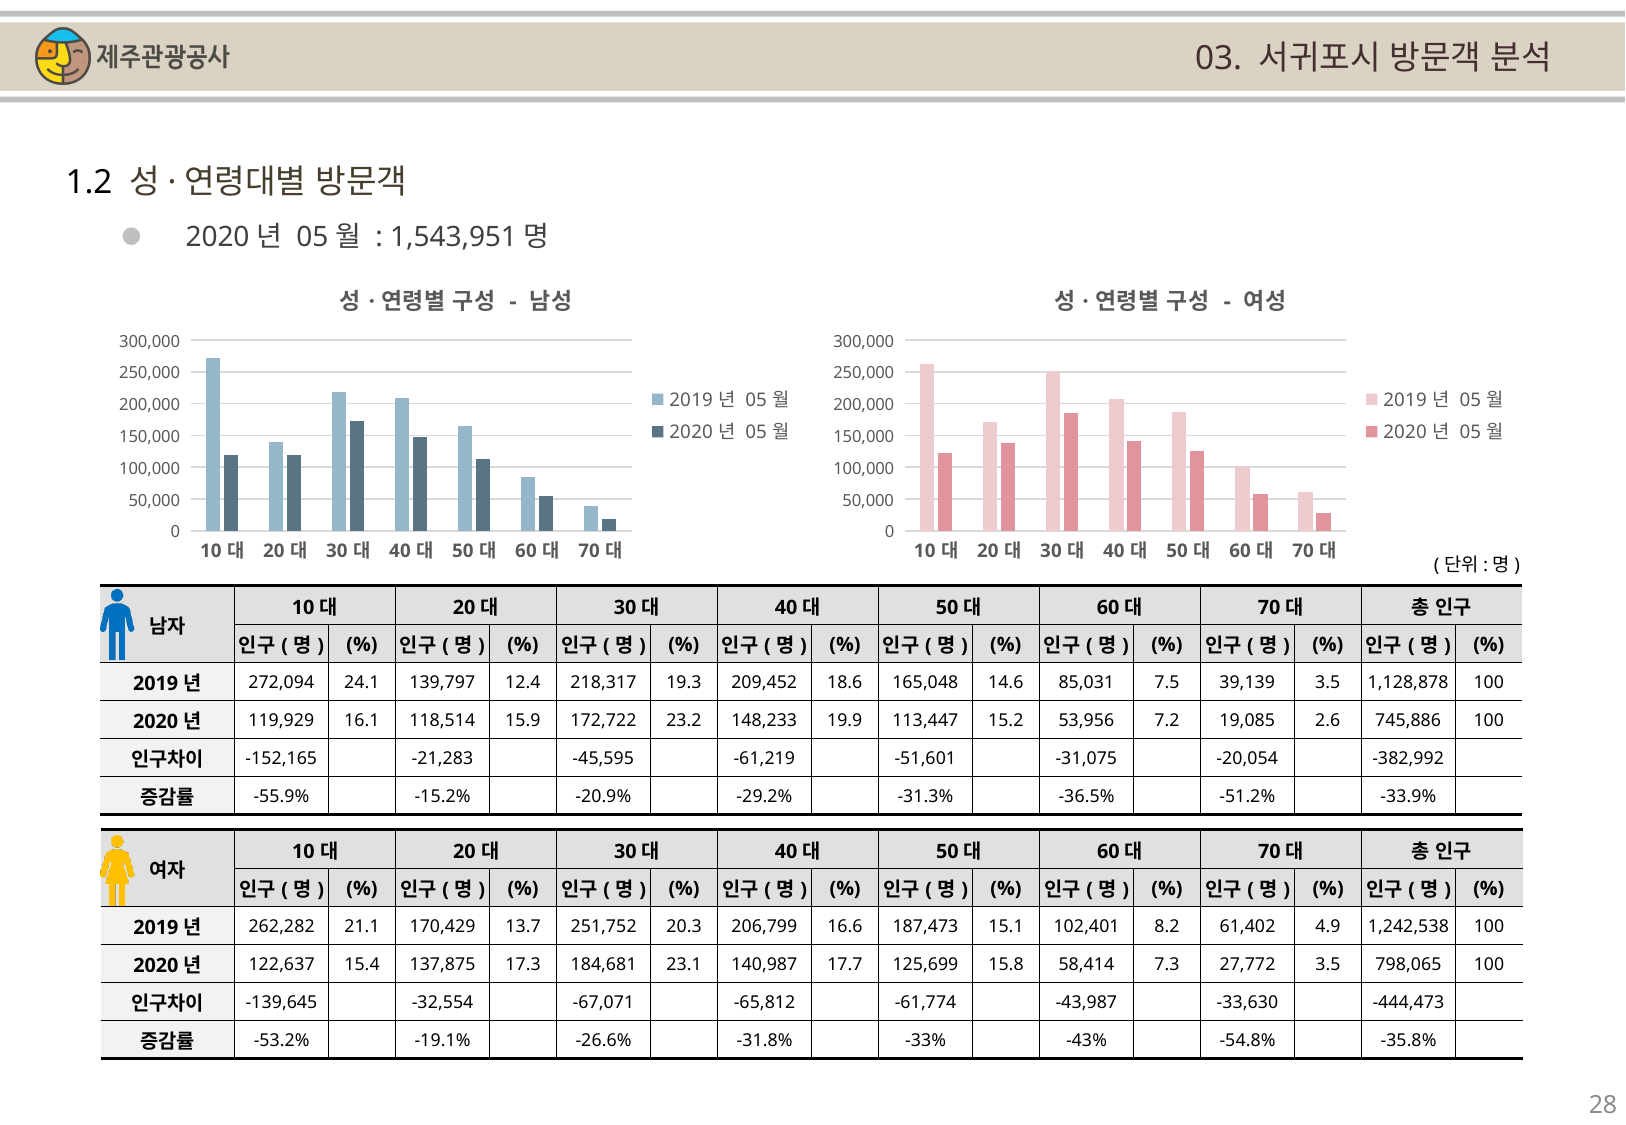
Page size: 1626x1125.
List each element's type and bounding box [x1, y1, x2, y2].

table_cell [235, 869, 328, 906]
table_cell [973, 983, 1039, 1020]
table_cell [1201, 777, 1294, 813]
table_header [1040, 587, 1200, 624]
table_cell [396, 663, 489, 700]
table_cell [1456, 777, 1522, 813]
table_cell [651, 663, 717, 700]
table_cell [557, 739, 650, 776]
table_cell [1362, 777, 1455, 813]
table_cell [1362, 1021, 1455, 1057]
table_cell [1295, 625, 1361, 662]
table_cell [329, 625, 395, 662]
table_cell [329, 739, 395, 776]
table_cell [490, 945, 556, 982]
table_header [718, 587, 878, 624]
table_cell [651, 945, 717, 982]
text_box [121, 226, 141, 246]
table_cell [973, 663, 1039, 700]
table_header [557, 587, 717, 624]
table_cell [651, 983, 717, 1020]
table_cell [396, 983, 489, 1020]
table_cell [557, 1021, 650, 1057]
table_cell [490, 777, 556, 813]
table_cell [973, 1021, 1039, 1057]
table_cell [718, 945, 811, 982]
table_cell [1295, 701, 1361, 738]
table_cell [1134, 869, 1200, 906]
table_cell [557, 983, 650, 1020]
table_header [879, 831, 1039, 868]
table_cell [1201, 625, 1294, 662]
table_cell [812, 869, 878, 906]
table_cell [1134, 701, 1200, 738]
table_cell [1134, 1021, 1200, 1057]
table_cell [490, 701, 556, 738]
table_cell [812, 663, 878, 700]
table_cell [329, 701, 395, 738]
table_cell [1456, 907, 1523, 944]
table_cell [651, 739, 717, 776]
table_cell [1134, 777, 1200, 813]
table_cell [235, 1021, 328, 1057]
table_cell [1295, 945, 1361, 982]
table_cell [1362, 663, 1455, 700]
table_cell [557, 777, 650, 813]
table_cell [879, 945, 972, 982]
table_cell [1040, 1021, 1133, 1057]
table_cell [1456, 701, 1522, 738]
table_cell [1134, 739, 1200, 776]
table_cell [1134, 907, 1200, 944]
table_cell [812, 739, 878, 776]
table_cell [973, 907, 1039, 944]
table_cell [812, 625, 878, 662]
table_cell [1134, 663, 1200, 700]
table_cell [396, 945, 489, 982]
table_cell [1040, 625, 1133, 662]
table_cell [718, 1021, 811, 1057]
table_cell [1295, 983, 1361, 1020]
table_cell [879, 739, 972, 776]
table_cell [329, 983, 395, 1020]
table_cell [396, 625, 489, 662]
table_cell [1134, 983, 1200, 1020]
table_cell [812, 907, 878, 944]
table_cell [1201, 983, 1294, 1020]
table_cell [1040, 907, 1133, 944]
table_cell [1362, 701, 1455, 738]
text_box [170, 210, 565, 260]
table_cell [235, 663, 328, 700]
table_cell [718, 739, 811, 776]
table_cell [557, 945, 650, 982]
table_cell [557, 663, 650, 700]
table_cell [973, 869, 1039, 906]
table_cell [651, 701, 717, 738]
table_cell [235, 983, 328, 1020]
table_header [396, 831, 556, 868]
table_cell [879, 663, 972, 700]
table_cell [396, 1021, 489, 1057]
table_cell [101, 945, 234, 982]
table_cell [651, 869, 717, 906]
table_cell [557, 907, 650, 944]
table_cell [651, 777, 717, 813]
table_header [154, 831, 234, 906]
table_cell [235, 625, 328, 662]
table_cell [1040, 701, 1133, 738]
table_cell [396, 907, 489, 944]
table_cell [1201, 701, 1294, 738]
table_header [154, 587, 234, 662]
table_cell [879, 1021, 972, 1057]
table_cell [235, 701, 328, 738]
table_cell [1456, 983, 1523, 1020]
table_header [718, 831, 878, 868]
table_cell [1295, 739, 1361, 776]
table_cell [1362, 625, 1455, 662]
table_cell [973, 945, 1039, 982]
table_cell [1295, 1021, 1361, 1057]
table_cell [100, 777, 234, 813]
table_cell [329, 777, 395, 813]
table_cell [812, 1021, 878, 1057]
table_cell [1201, 1021, 1294, 1057]
table_cell [1040, 983, 1133, 1020]
table_header [396, 587, 556, 624]
table_cell [1040, 663, 1133, 700]
table_cell [1456, 945, 1523, 982]
table_cell [651, 1021, 717, 1057]
table_cell [1295, 777, 1361, 813]
table_cell [879, 701, 972, 738]
table_cell [1456, 869, 1523, 906]
table_cell [396, 869, 489, 906]
table_cell [396, 739, 489, 776]
table_cell [1456, 1021, 1523, 1057]
table_cell [490, 869, 556, 906]
picture [78, 586, 154, 662]
table_cell [329, 907, 395, 944]
table_header [879, 587, 1039, 624]
table_cell [235, 945, 328, 982]
table_cell [651, 625, 717, 662]
table_cell [1362, 945, 1455, 982]
table_cell [879, 983, 972, 1020]
table_cell [557, 869, 650, 906]
table_header [557, 831, 717, 868]
table_cell [1295, 663, 1361, 700]
table_cell [973, 739, 1039, 776]
table_cell [1040, 869, 1133, 906]
chart [819, 261, 1523, 570]
table_cell [329, 945, 395, 982]
table_cell [879, 625, 972, 662]
table_cell [879, 907, 972, 944]
text_box [1419, 545, 1535, 583]
table_cell [1362, 907, 1455, 944]
table_cell [1134, 945, 1200, 982]
table_cell [1040, 777, 1133, 813]
table_cell [1201, 907, 1294, 944]
table_cell [718, 701, 811, 738]
table_cell [235, 907, 328, 944]
table_cell [718, 625, 811, 662]
table_cell [490, 739, 556, 776]
table_cell [100, 701, 234, 738]
table_cell [329, 1021, 395, 1057]
table_cell [718, 869, 811, 906]
table_header [1362, 587, 1522, 624]
table_cell [1362, 739, 1455, 776]
table_header [235, 587, 395, 624]
table_cell [812, 983, 878, 1020]
table_cell [329, 869, 395, 906]
table_header [1201, 831, 1361, 868]
table_cell [973, 777, 1039, 813]
table_cell [490, 1021, 556, 1057]
table_header [1040, 831, 1200, 868]
table_cell [1040, 945, 1133, 982]
table_cell [812, 701, 878, 738]
picture [78, 830, 154, 908]
table_cell [973, 701, 1039, 738]
table_cell [235, 739, 328, 776]
table_cell [1456, 739, 1522, 776]
table_cell [1201, 663, 1294, 700]
table_cell [718, 907, 811, 944]
picture [31, 26, 232, 87]
table_cell [235, 777, 328, 813]
table_cell [101, 983, 234, 1020]
table_cell [812, 777, 878, 813]
table_cell [879, 869, 972, 906]
table_cell [1295, 907, 1361, 944]
table_cell [101, 907, 234, 944]
table_cell [1456, 625, 1522, 662]
table_cell [557, 625, 650, 662]
table_header [1201, 587, 1361, 624]
table_cell [718, 663, 811, 700]
text_box [50, 152, 1144, 208]
table_header [1362, 831, 1523, 868]
table_cell [396, 777, 489, 813]
table_cell [1201, 945, 1294, 982]
table_cell [879, 777, 972, 813]
table_cell [718, 983, 811, 1020]
table_header [235, 831, 395, 868]
table_cell [1201, 869, 1294, 906]
table_cell [1040, 739, 1133, 776]
table_cell [1362, 983, 1455, 1020]
table_cell [396, 701, 489, 738]
table_cell [490, 907, 556, 944]
table_cell [718, 777, 811, 813]
table_cell [1456, 663, 1522, 700]
table_cell [557, 701, 650, 738]
text_box [1042, 28, 1595, 84]
slide_number [1251, 1063, 1618, 1123]
table_cell [651, 907, 717, 944]
table_cell [812, 945, 878, 982]
table_cell [101, 1021, 234, 1057]
table_cell [1295, 869, 1361, 906]
chart [105, 261, 809, 570]
table_cell [329, 663, 395, 700]
table_cell [490, 625, 556, 662]
table_cell [1201, 739, 1294, 776]
table_cell [1134, 625, 1200, 662]
table_cell [490, 983, 556, 1020]
table_cell [100, 663, 234, 700]
table_cell [1362, 869, 1455, 906]
table_cell [100, 739, 234, 776]
table_cell [973, 625, 1039, 662]
table_cell [490, 663, 556, 700]
